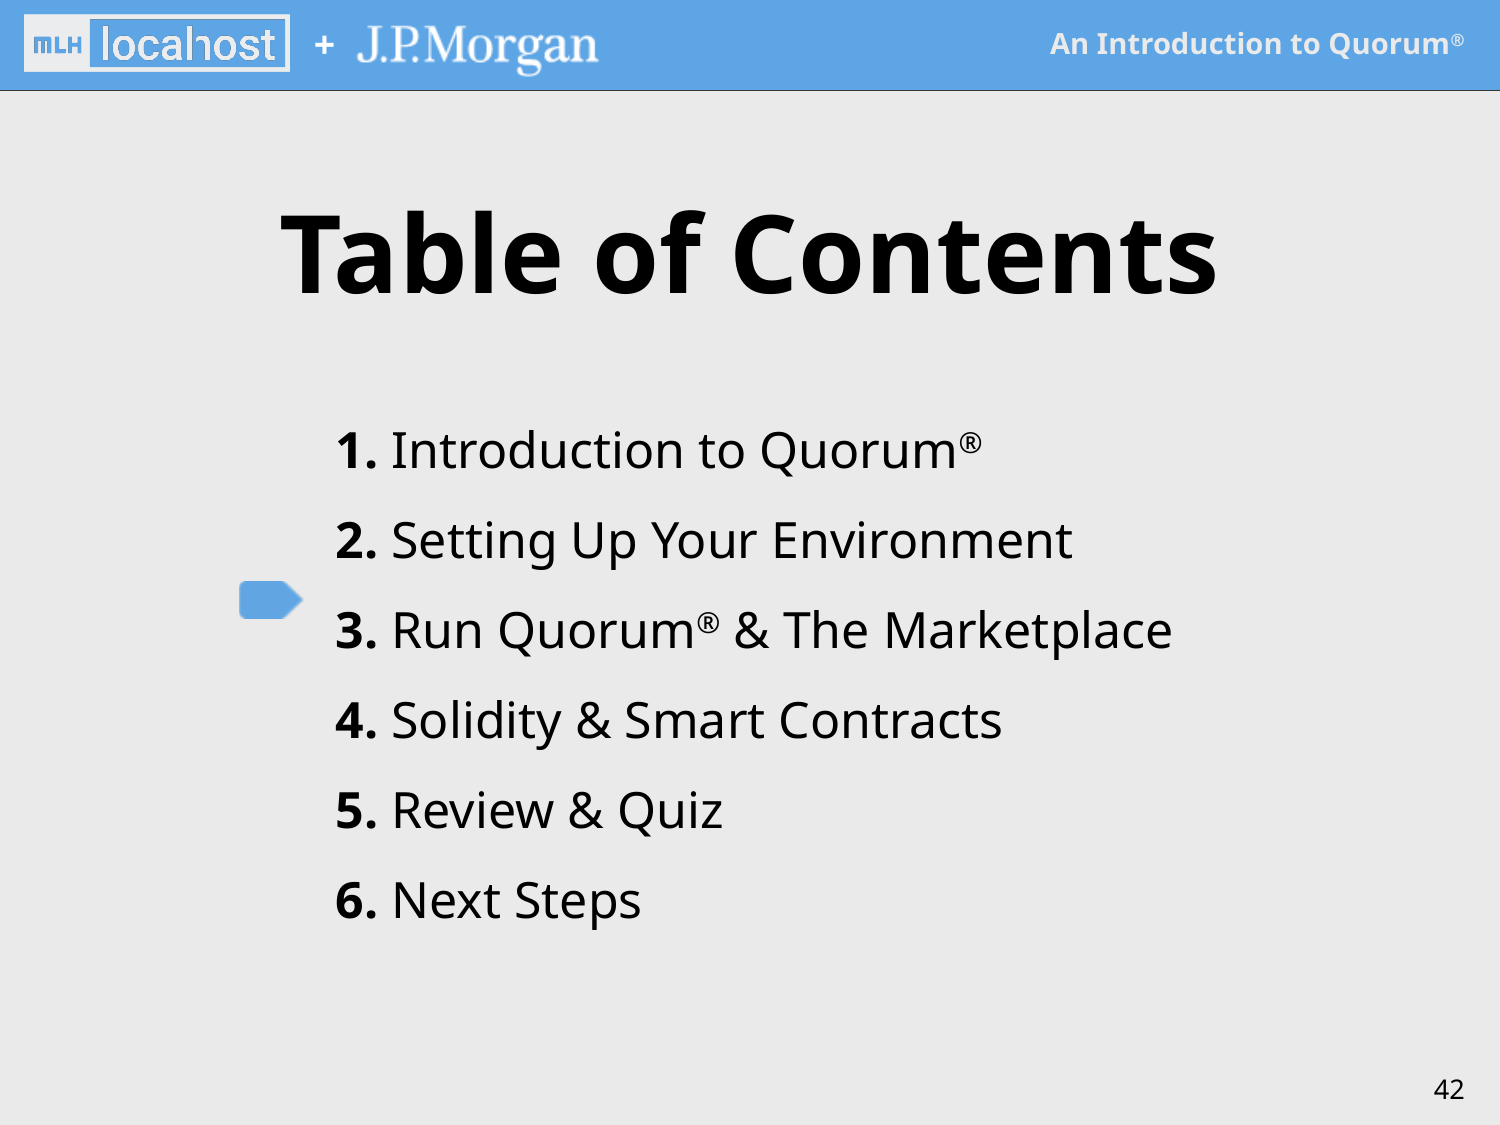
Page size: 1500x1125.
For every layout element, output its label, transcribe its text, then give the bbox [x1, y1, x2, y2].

picture [24, 14, 290, 72]
picture [239, 581, 304, 619]
picture [333, 7, 625, 79]
slide_number ‹#› [1389, 1057, 1480, 1125]
